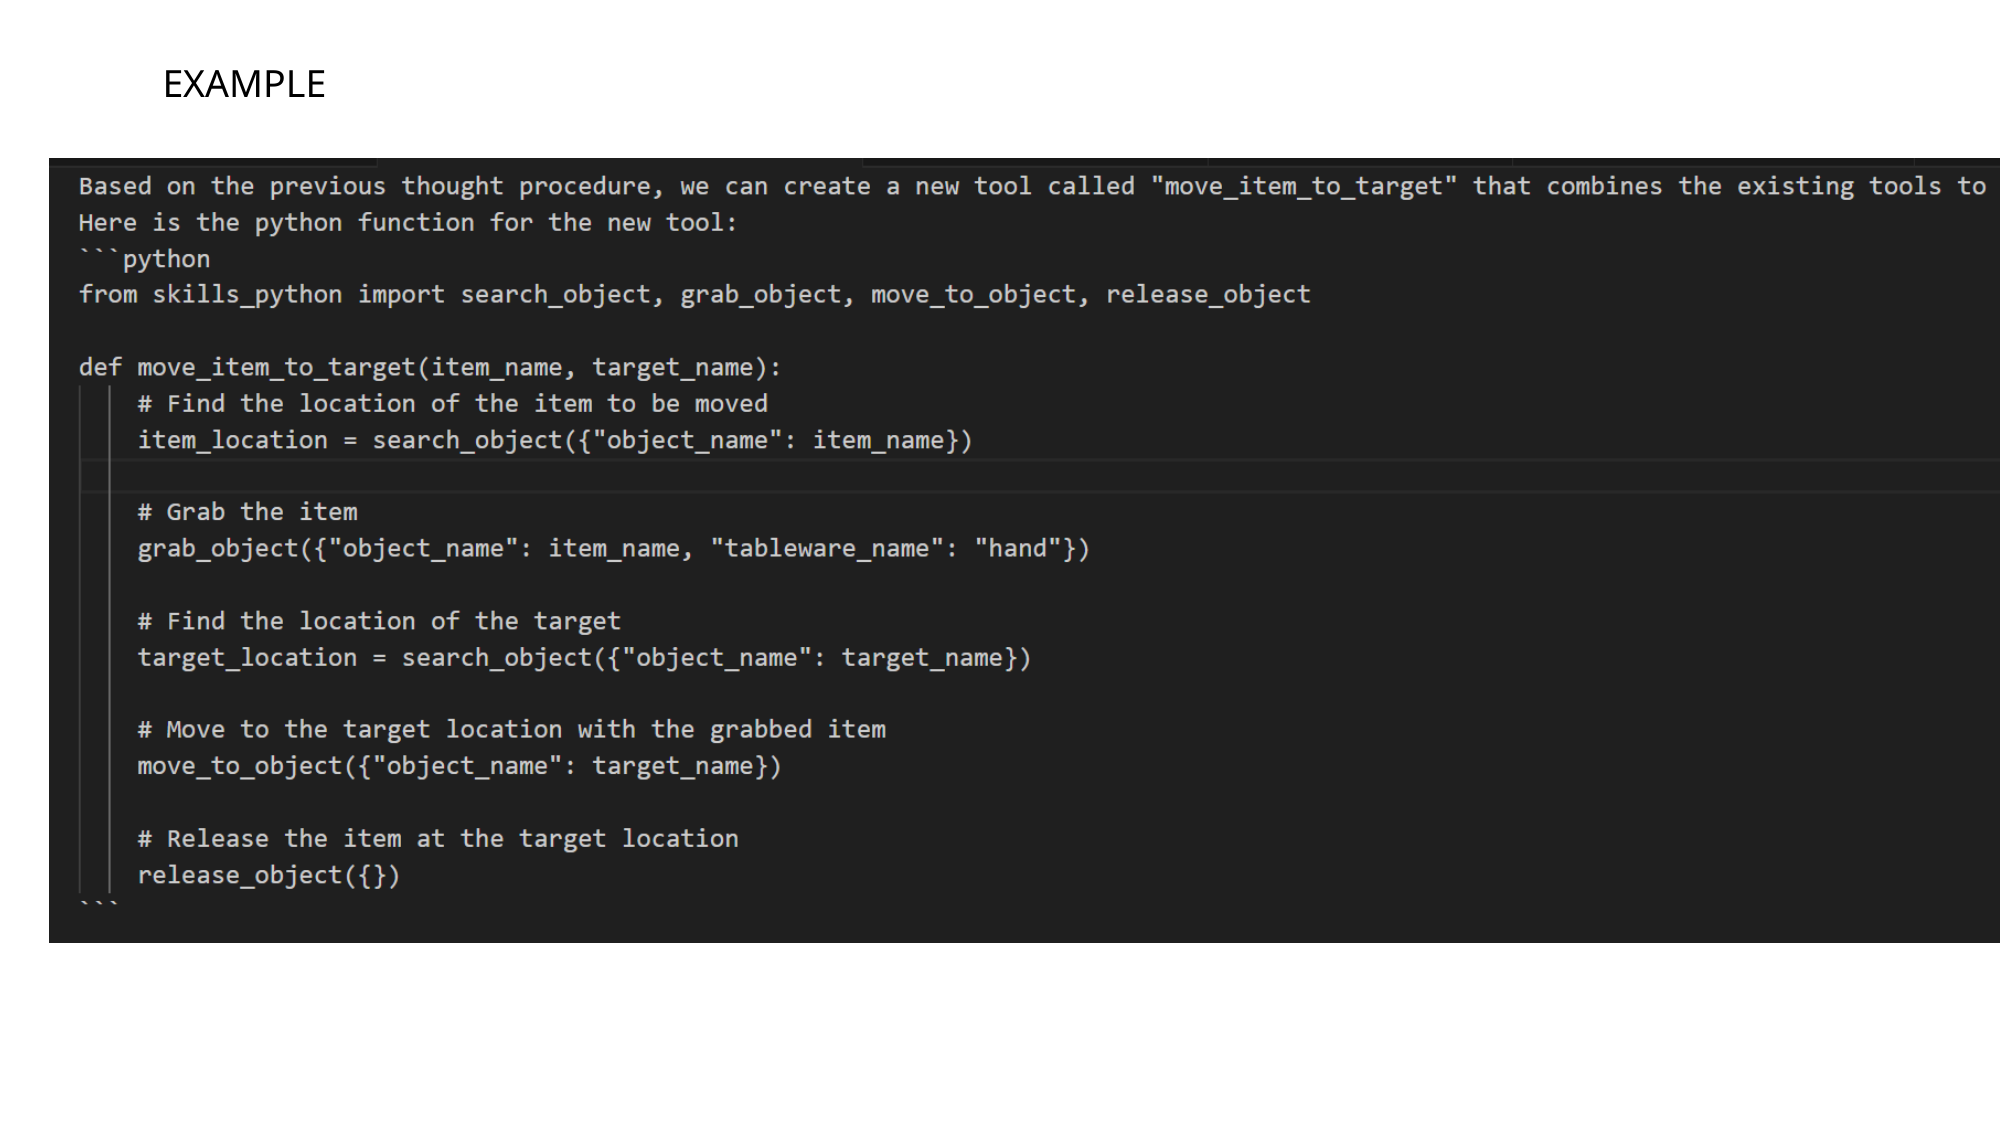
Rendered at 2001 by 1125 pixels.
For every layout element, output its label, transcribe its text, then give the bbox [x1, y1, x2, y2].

text_box EXAMPLE [147, 52, 993, 157]
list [48, 157, 2000, 944]
